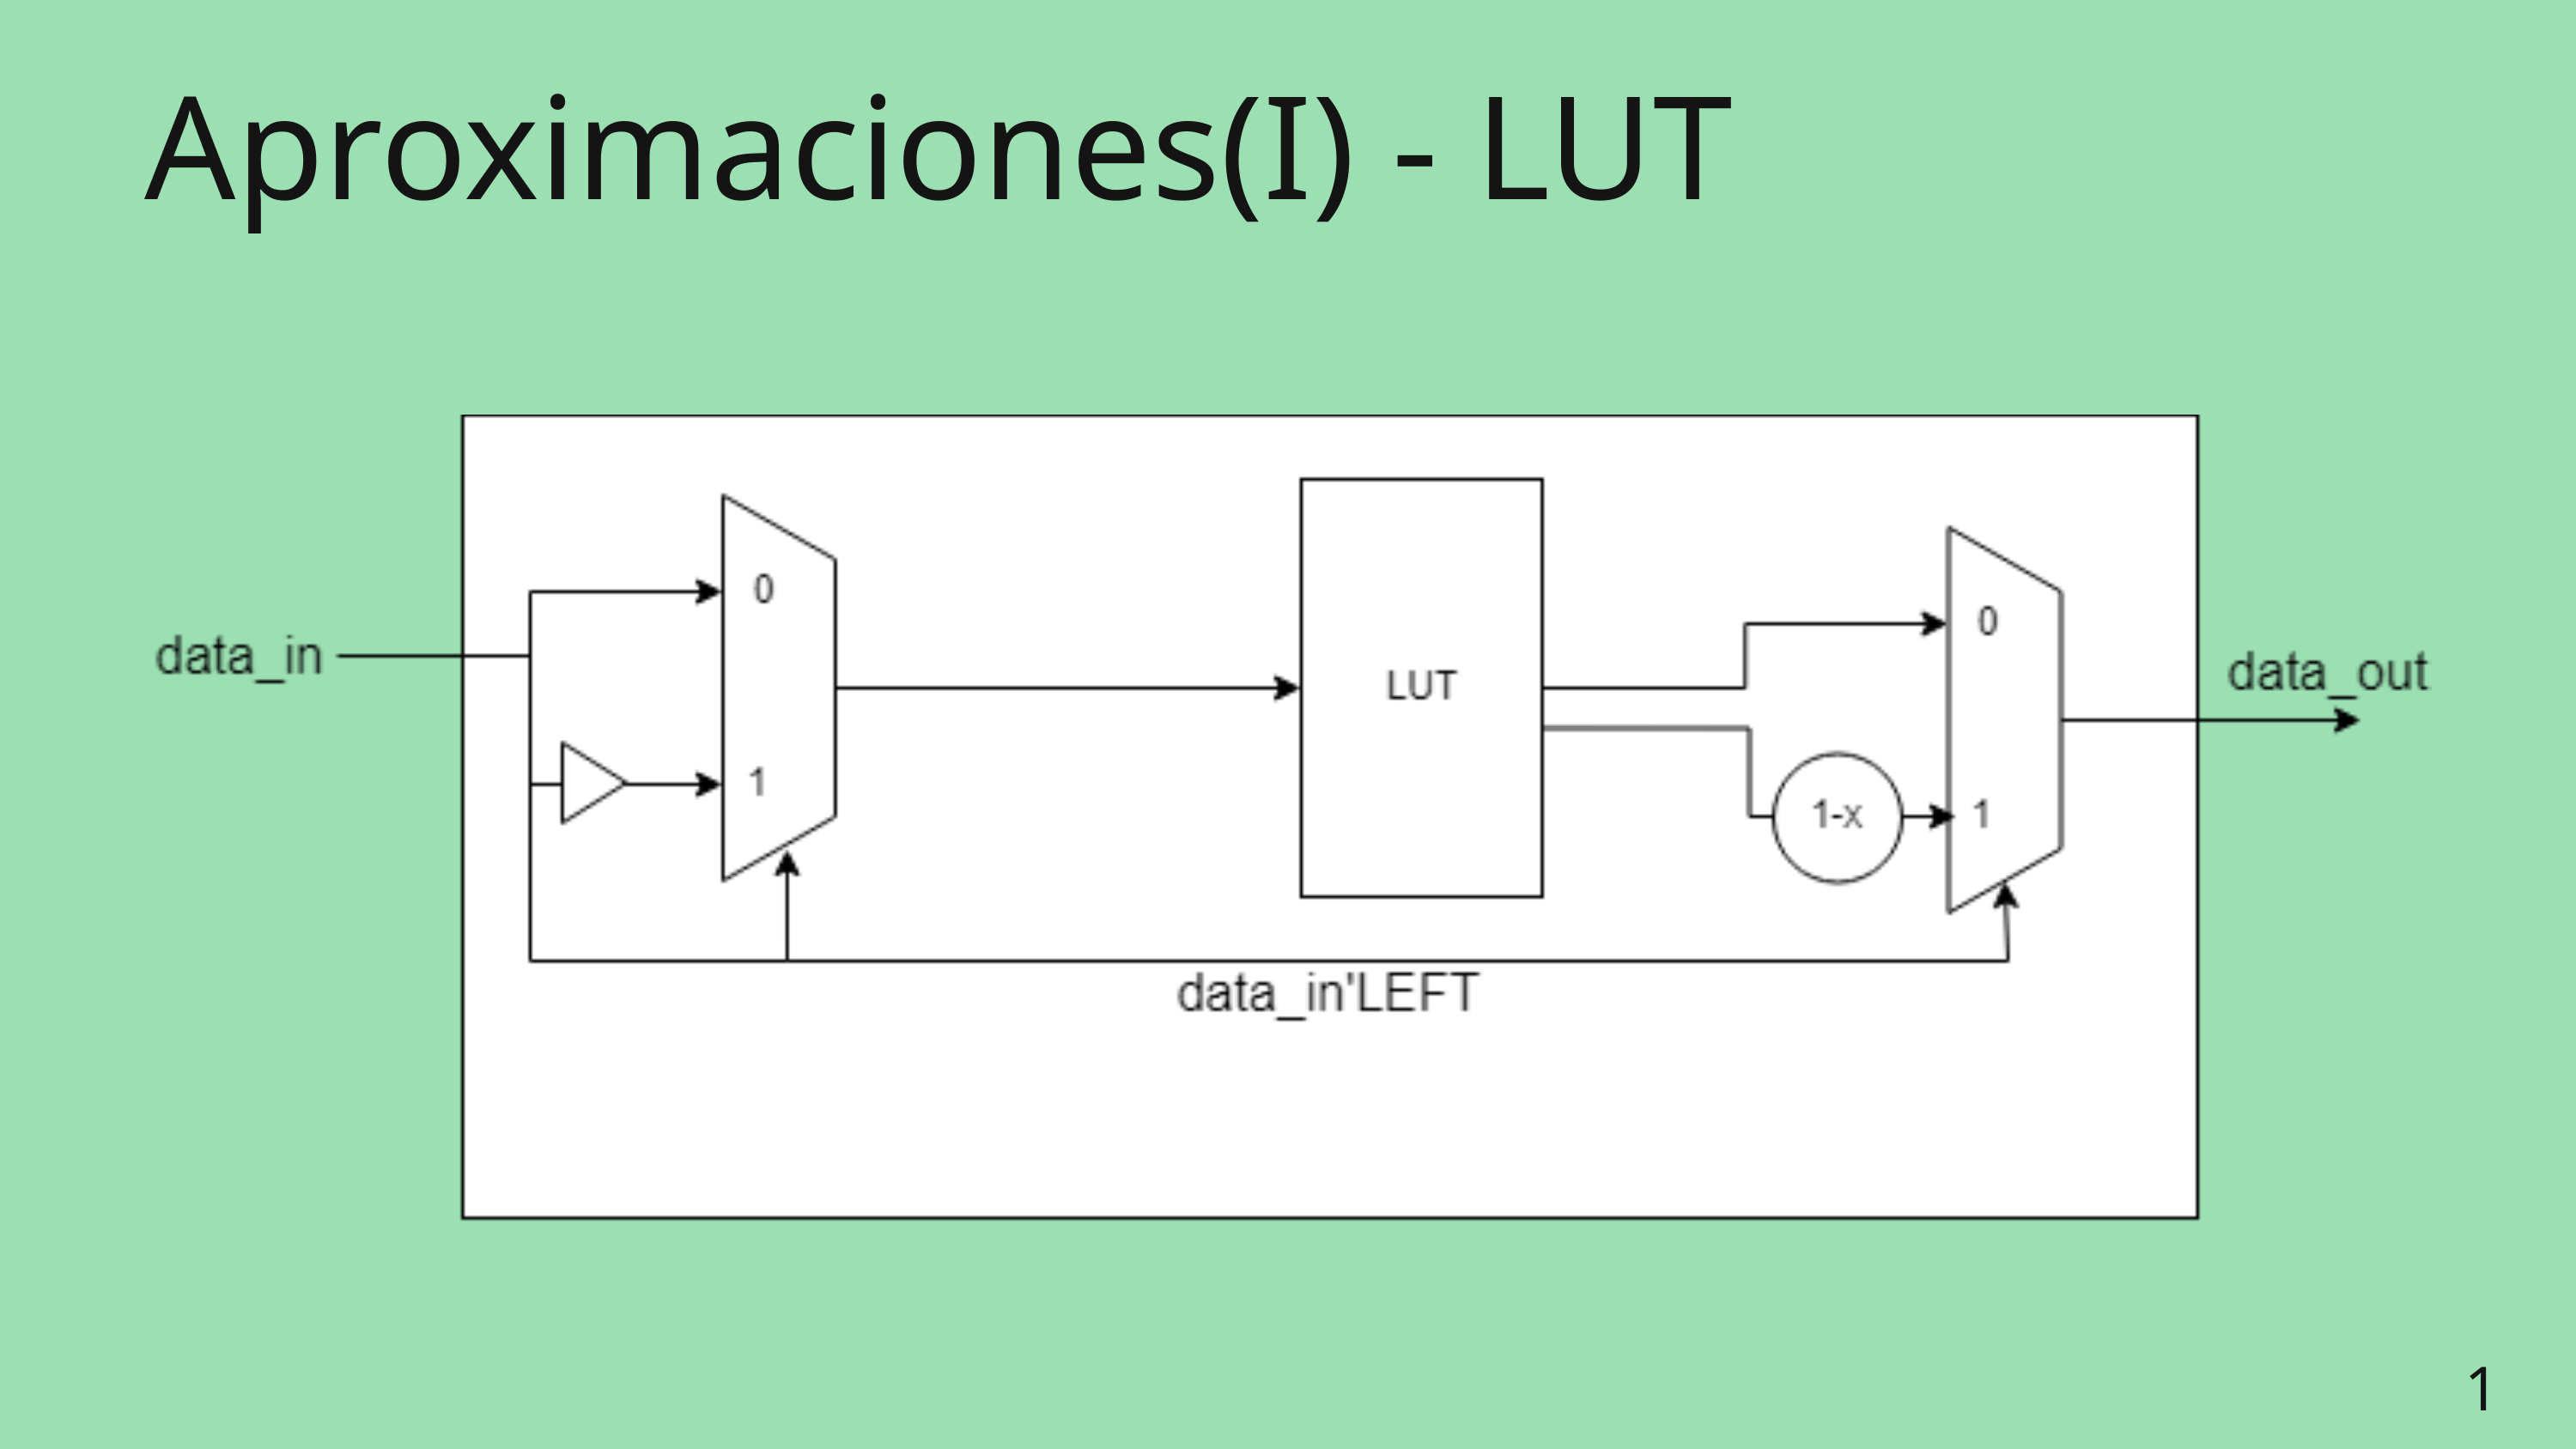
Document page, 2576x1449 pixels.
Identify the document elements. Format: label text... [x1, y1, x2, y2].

text_box 16 [2447, 1337, 2518, 1449]
text_box Aproximaciones(I) - LUT [144, 56, 1992, 228]
picture [144, 415, 2432, 1225]
